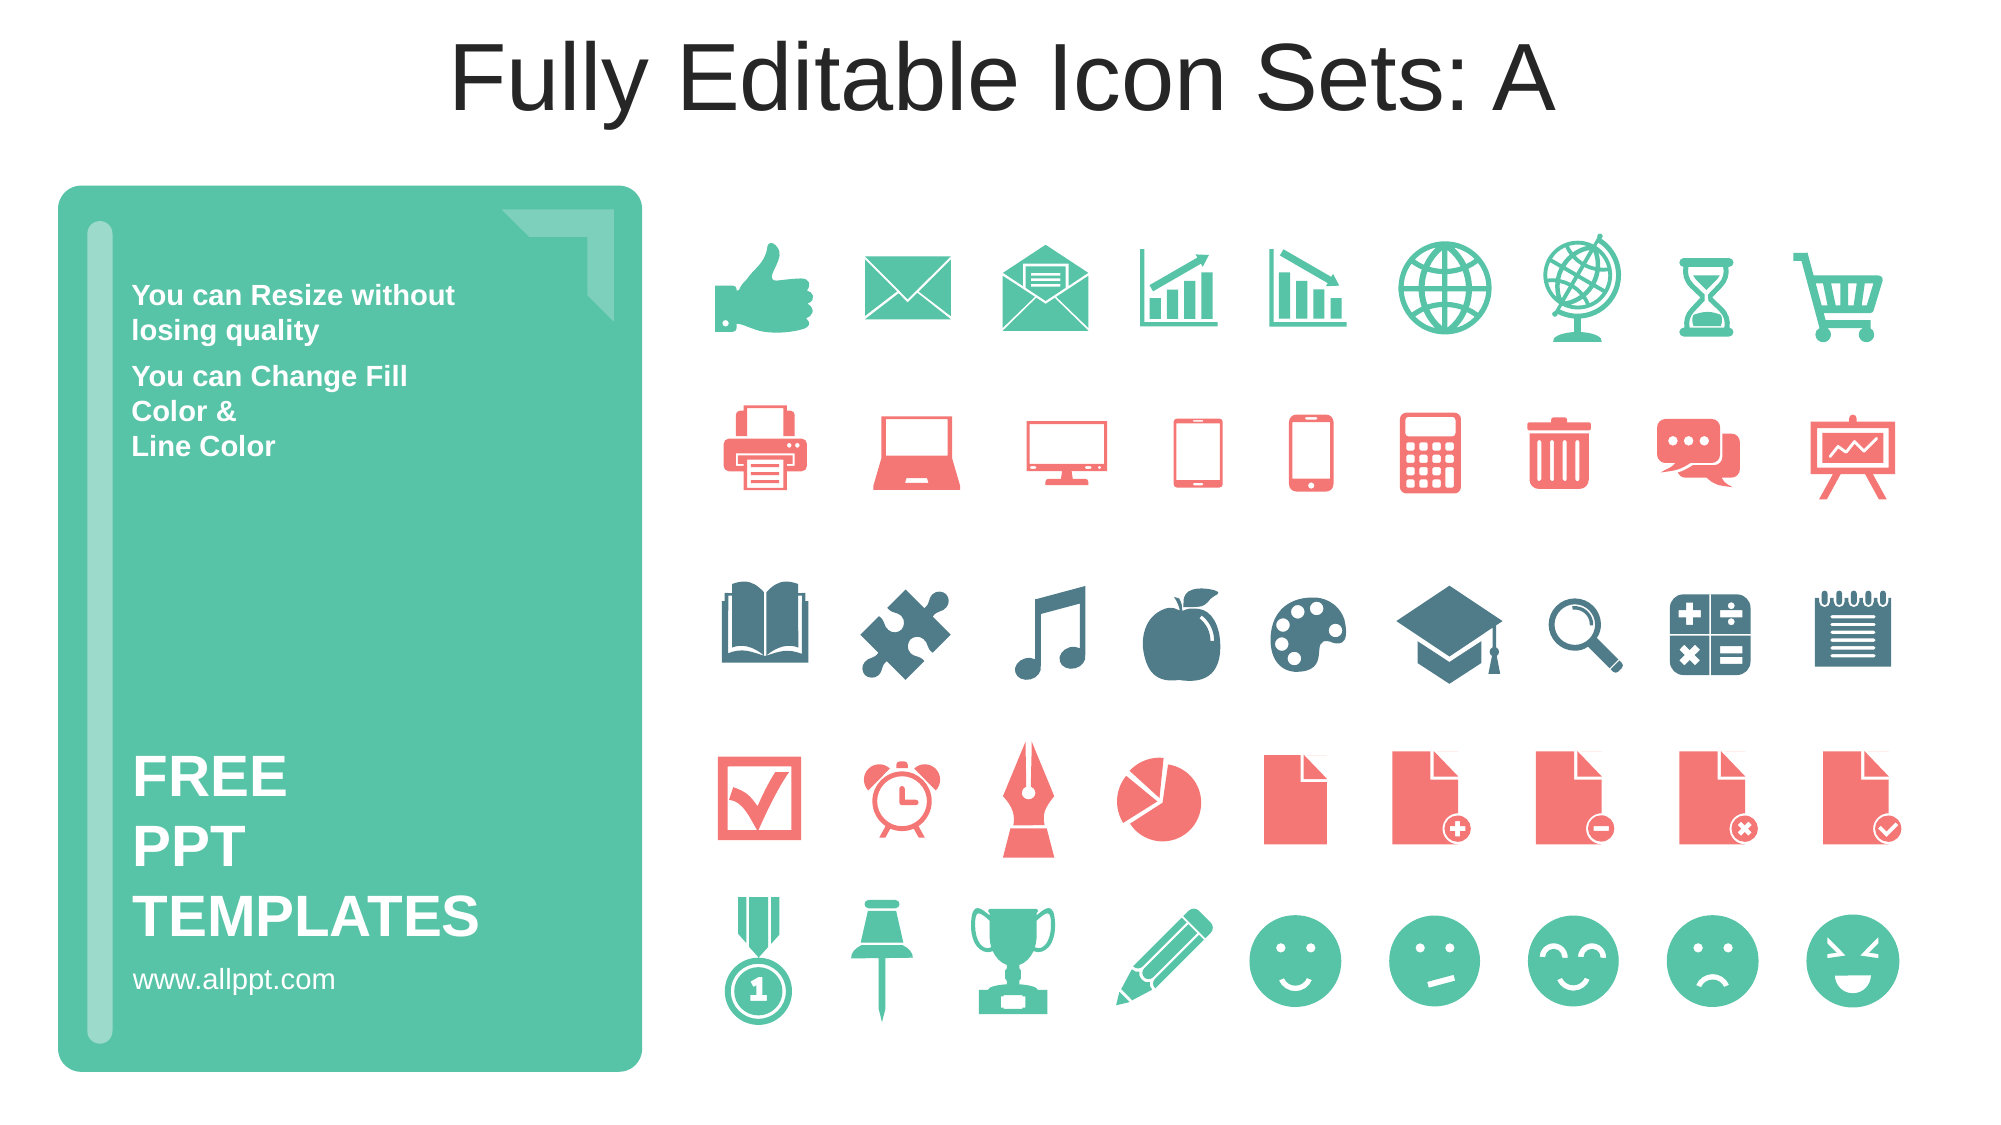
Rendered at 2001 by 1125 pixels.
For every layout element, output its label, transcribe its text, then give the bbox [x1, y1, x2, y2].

text_box [1678, 748, 1759, 846]
text_box [1278, 247, 1341, 320]
text_box [1000, 741, 1057, 859]
text_box [1805, 913, 1901, 1009]
text_box [1656, 417, 1741, 489]
text_box [862, 255, 954, 321]
text_box [717, 756, 802, 841]
text_box [1000, 243, 1091, 332]
text_box [970, 906, 1057, 1016]
text_box [1547, 597, 1625, 674]
text_box [858, 588, 953, 682]
text_box [1172, 417, 1224, 489]
text_box [722, 404, 809, 492]
text_box [1114, 907, 1214, 1007]
text_box [1542, 232, 1623, 343]
text_box [1809, 413, 1897, 501]
text_box [862, 760, 942, 839]
text_box [1116, 756, 1203, 843]
text_box [1268, 248, 1348, 328]
text_box [1526, 416, 1592, 490]
text_box [1678, 256, 1735, 338]
text_box [1269, 596, 1348, 673]
text_box [1398, 411, 1462, 495]
text_box [1397, 240, 1493, 336]
text_box [1792, 251, 1884, 344]
text_box [714, 241, 815, 334]
text_box [1821, 748, 1903, 846]
text_box [1287, 413, 1335, 493]
text_box [849, 898, 915, 1023]
text_box [1813, 589, 1893, 668]
text_box [1526, 914, 1620, 1008]
text_box [1388, 914, 1482, 1008]
text_box [720, 580, 810, 664]
text_box [872, 415, 962, 491]
text_box [723, 896, 794, 1026]
text_box [1139, 248, 1219, 327]
text_box [1394, 584, 1505, 686]
text_box [1014, 584, 1087, 681]
text_box [1025, 420, 1109, 487]
text_box [1263, 752, 1330, 845]
text_box [1391, 748, 1472, 846]
text_box [1668, 593, 1752, 677]
text_box [1665, 914, 1760, 1009]
text_box [1248, 914, 1343, 1009]
text_box [1534, 748, 1616, 846]
list Fully Editable Icon Sets: A [53, 20, 1952, 140]
text_box [1141, 587, 1222, 682]
